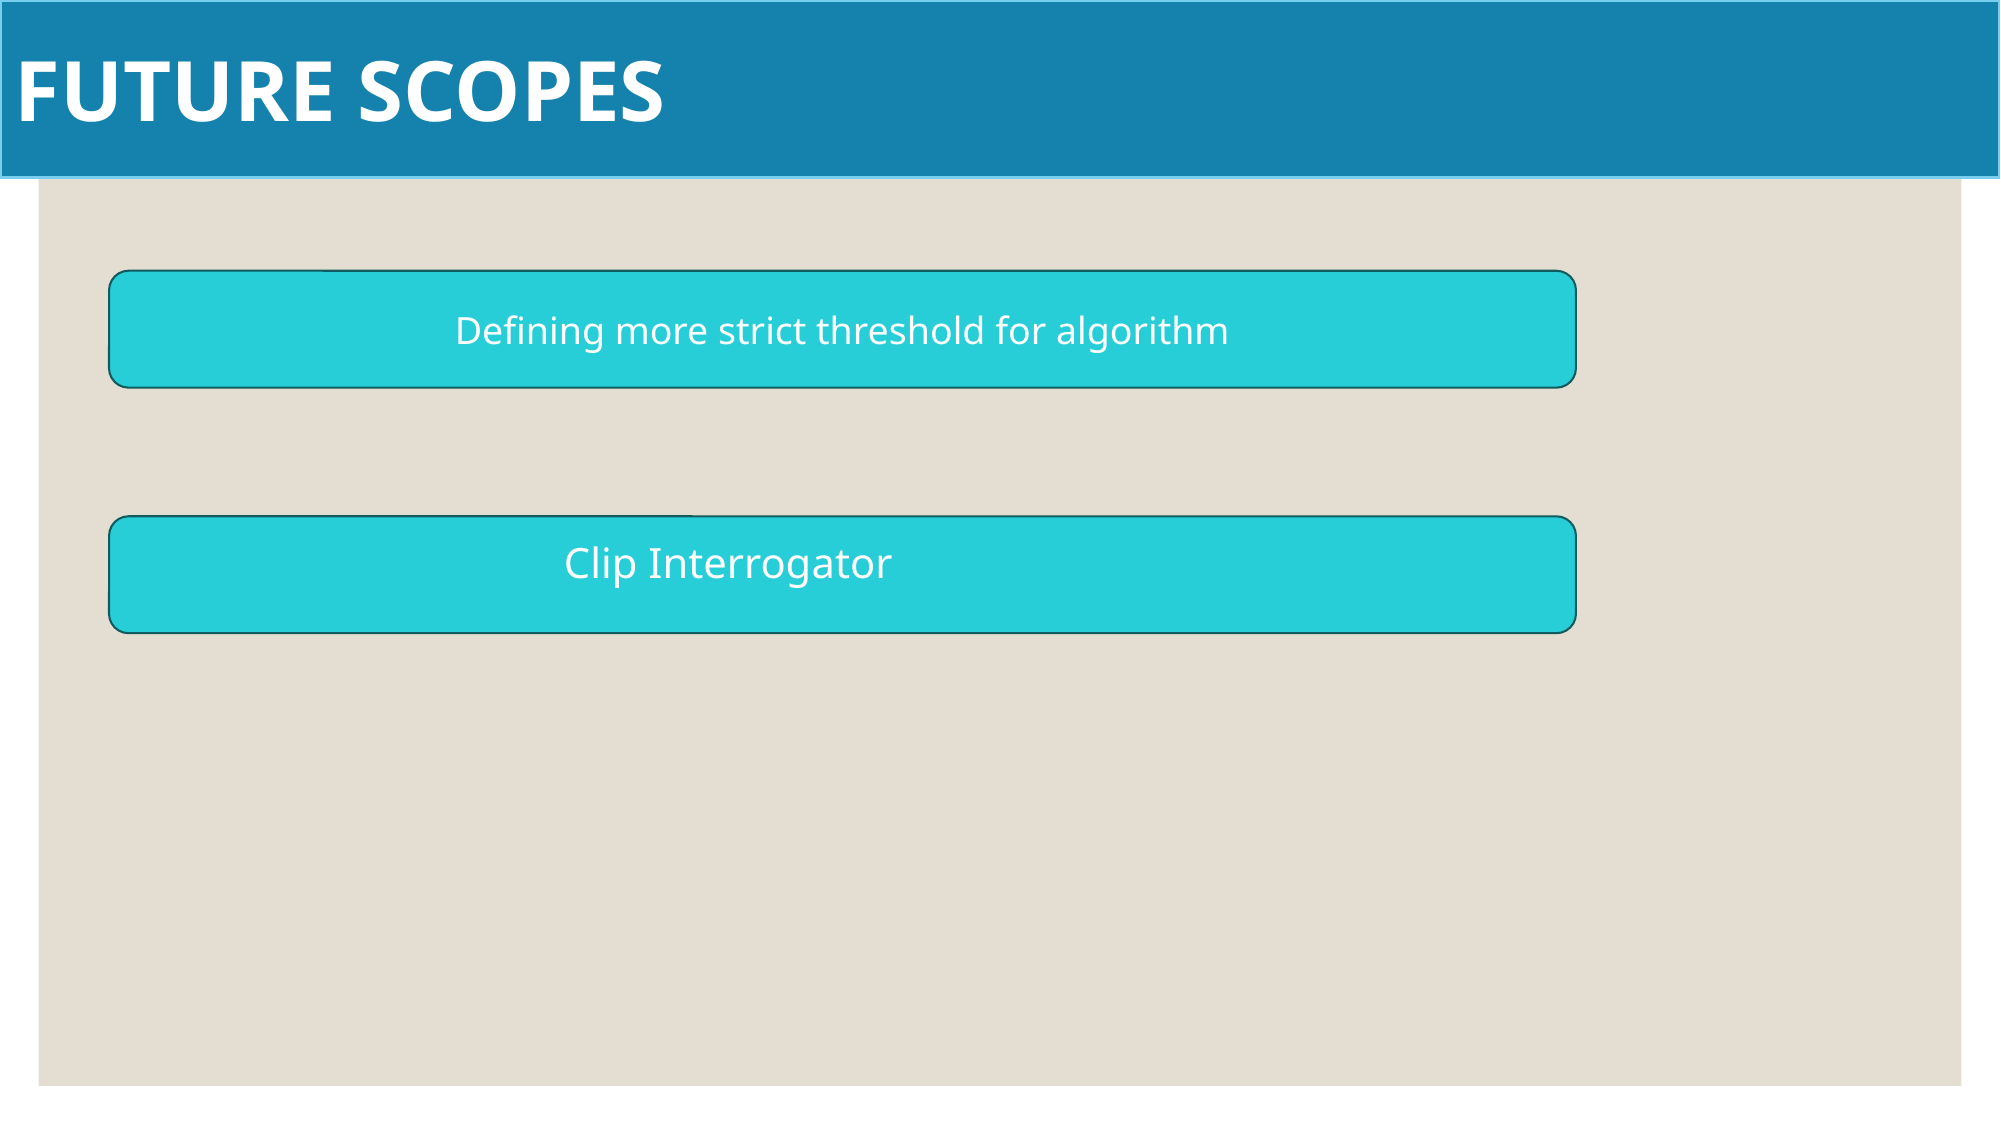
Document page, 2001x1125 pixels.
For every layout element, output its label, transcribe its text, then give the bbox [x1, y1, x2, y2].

text_box Defining more strict threshold for algorithm [107, 269, 1577, 389]
text_box Clip Interrogator [474, 529, 1494, 594]
text_box FUTURE SCOPES [0, 0, 2000, 179]
text_box [107, 515, 1577, 635]
